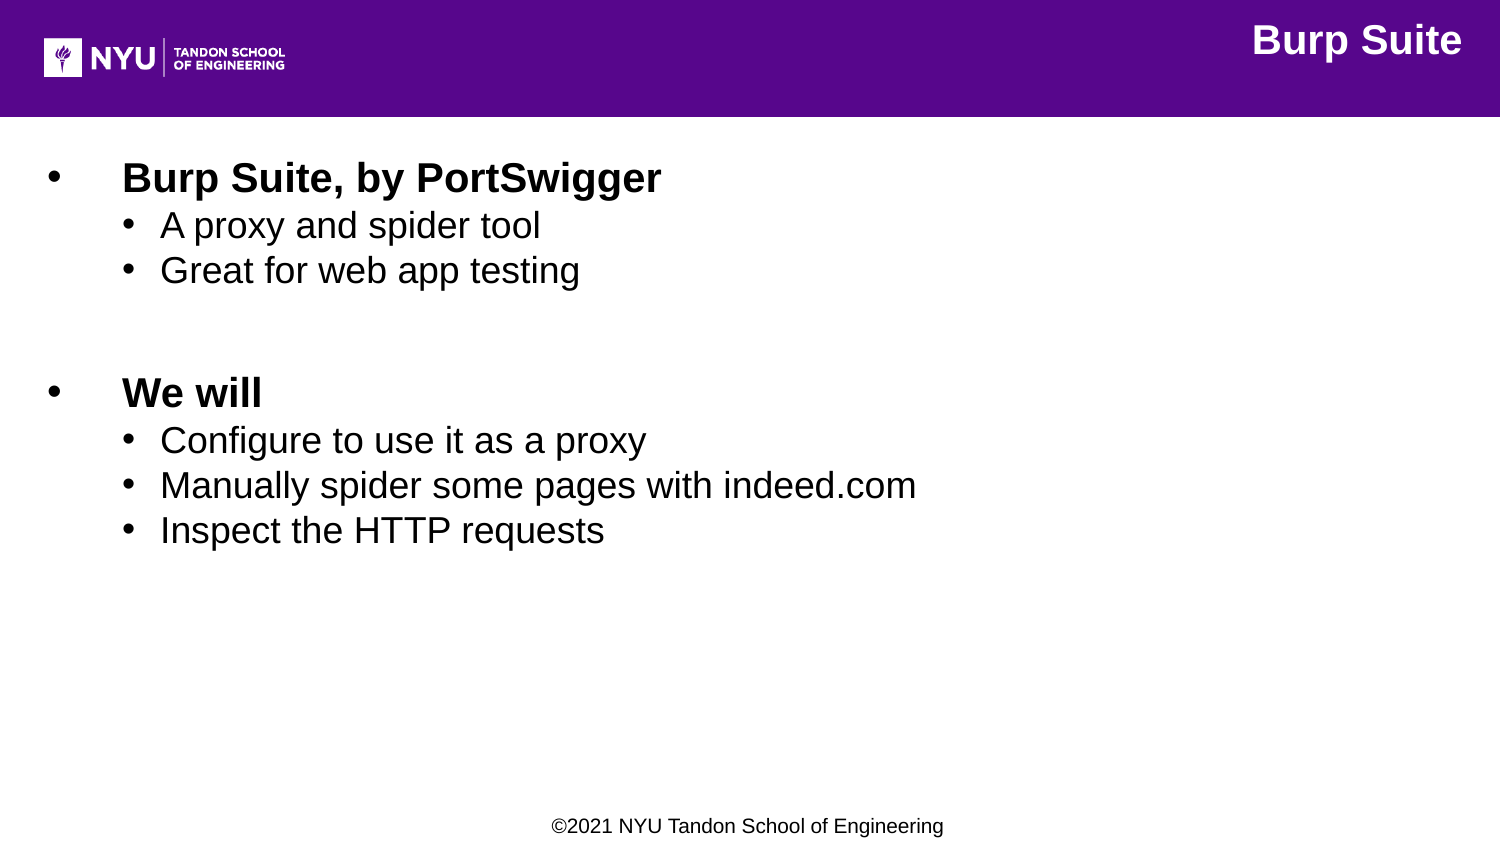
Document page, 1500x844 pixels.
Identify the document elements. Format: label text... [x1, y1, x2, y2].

list Burp Suite [392, 12, 1463, 109]
list Burp Suite, by PortSwigger A proxy and spider tool Great for web app testing We will Configure to use it as a proxy Manually spider some pages with indeed.com Inspect the HTTP requests [47, 151, 1454, 800]
picture [44, 38, 285, 77]
